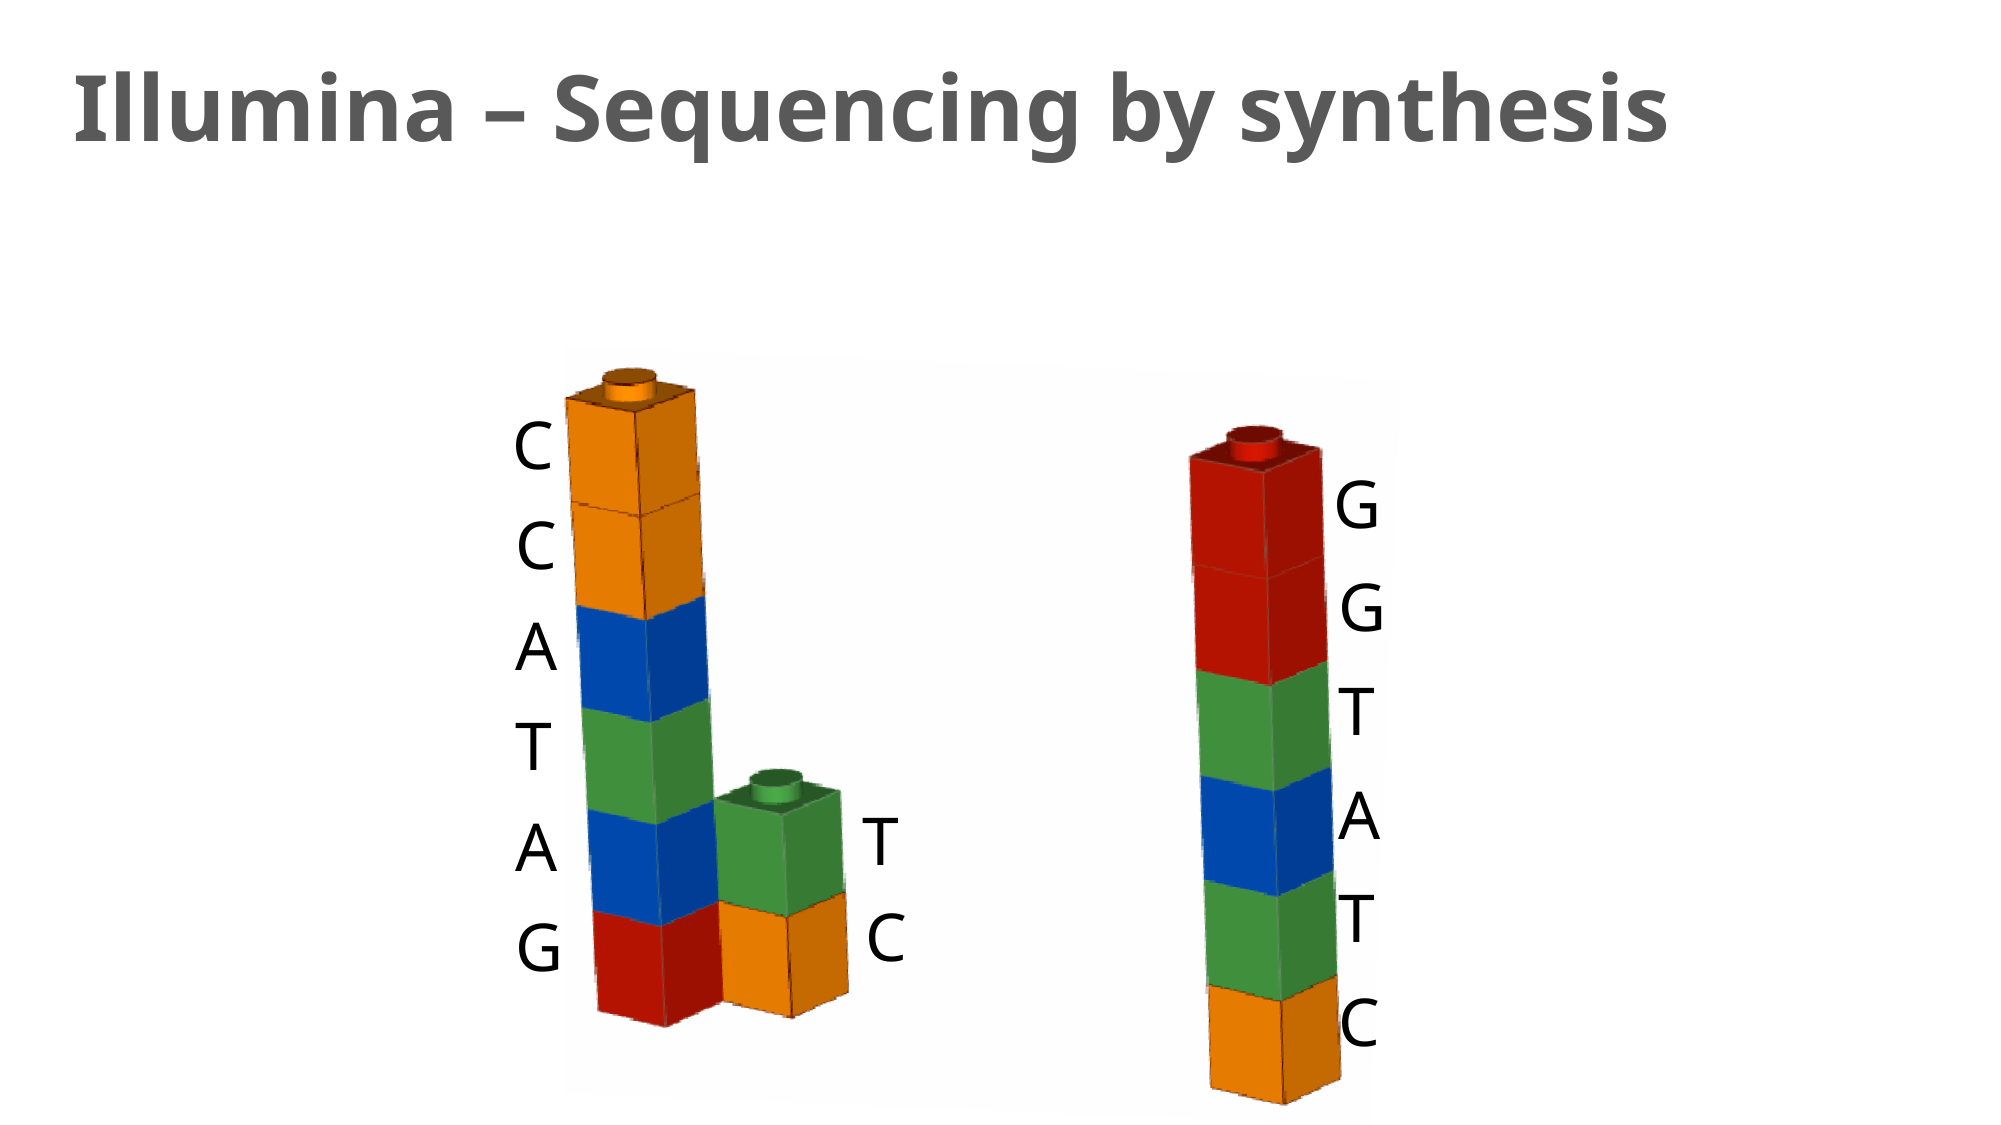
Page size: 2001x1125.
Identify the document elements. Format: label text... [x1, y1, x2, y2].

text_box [510, 346, 1399, 1125]
title Illumina – Sequencing by synthesis [58, 3, 2000, 221]
